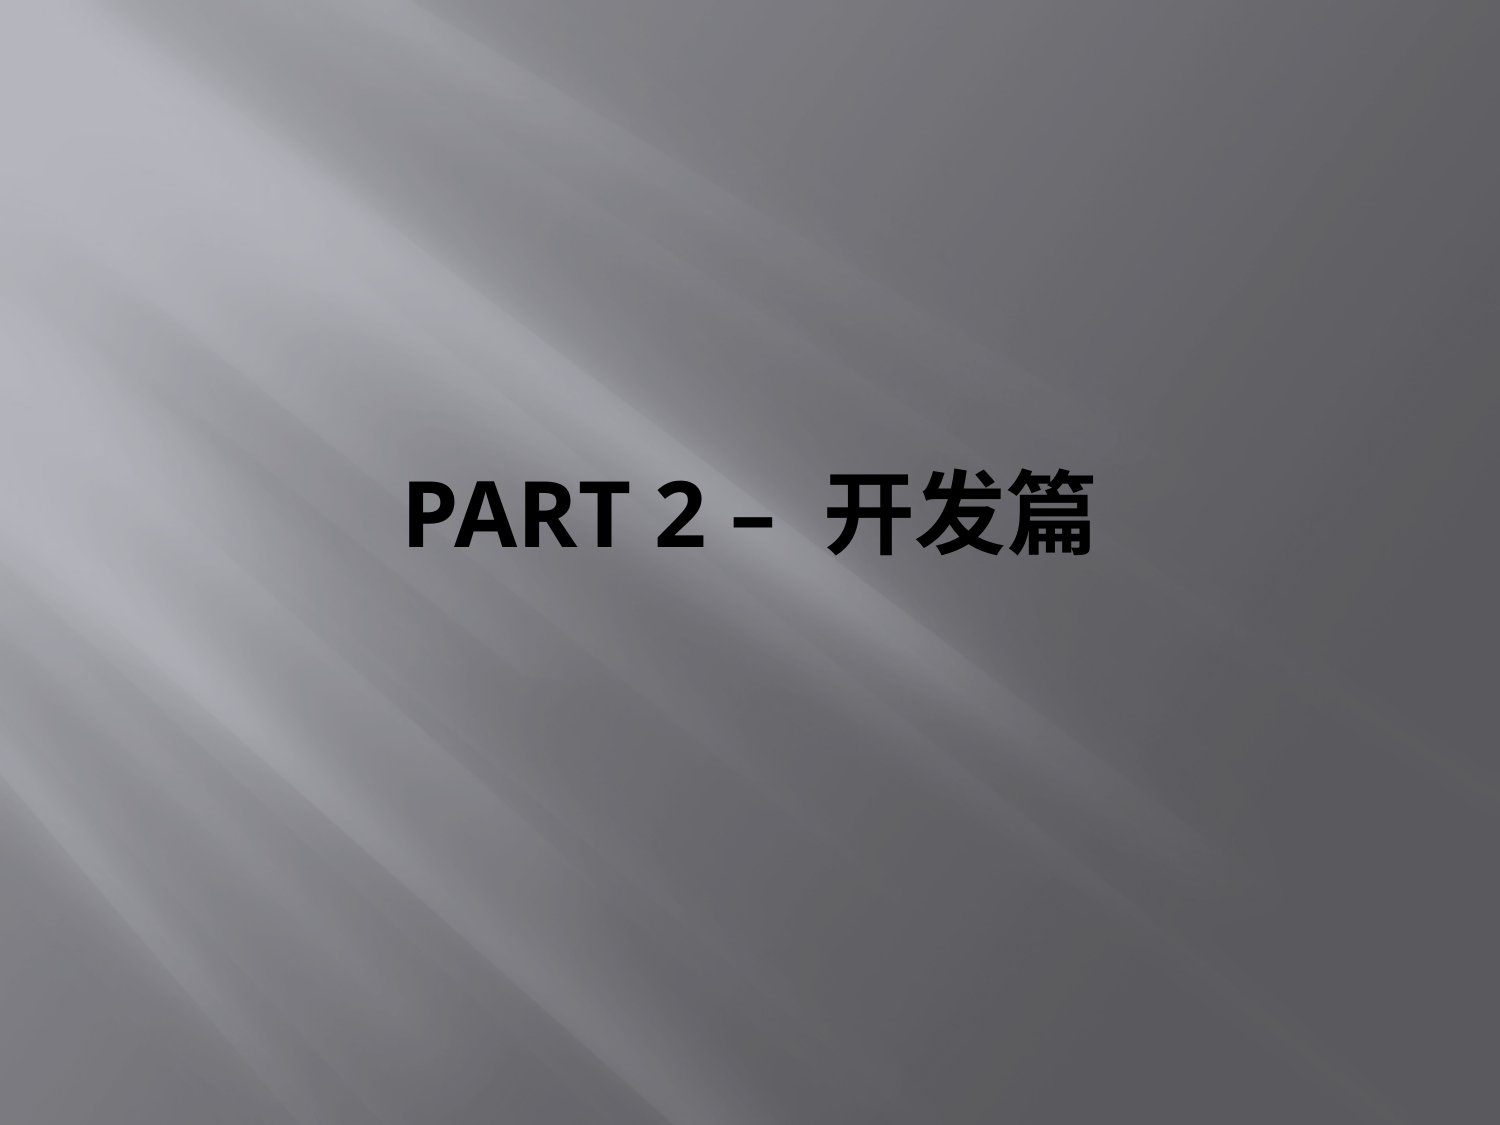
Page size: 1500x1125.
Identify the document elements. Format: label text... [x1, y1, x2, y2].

title PART 2 – 开发篇 [75, 45, 1425, 976]
